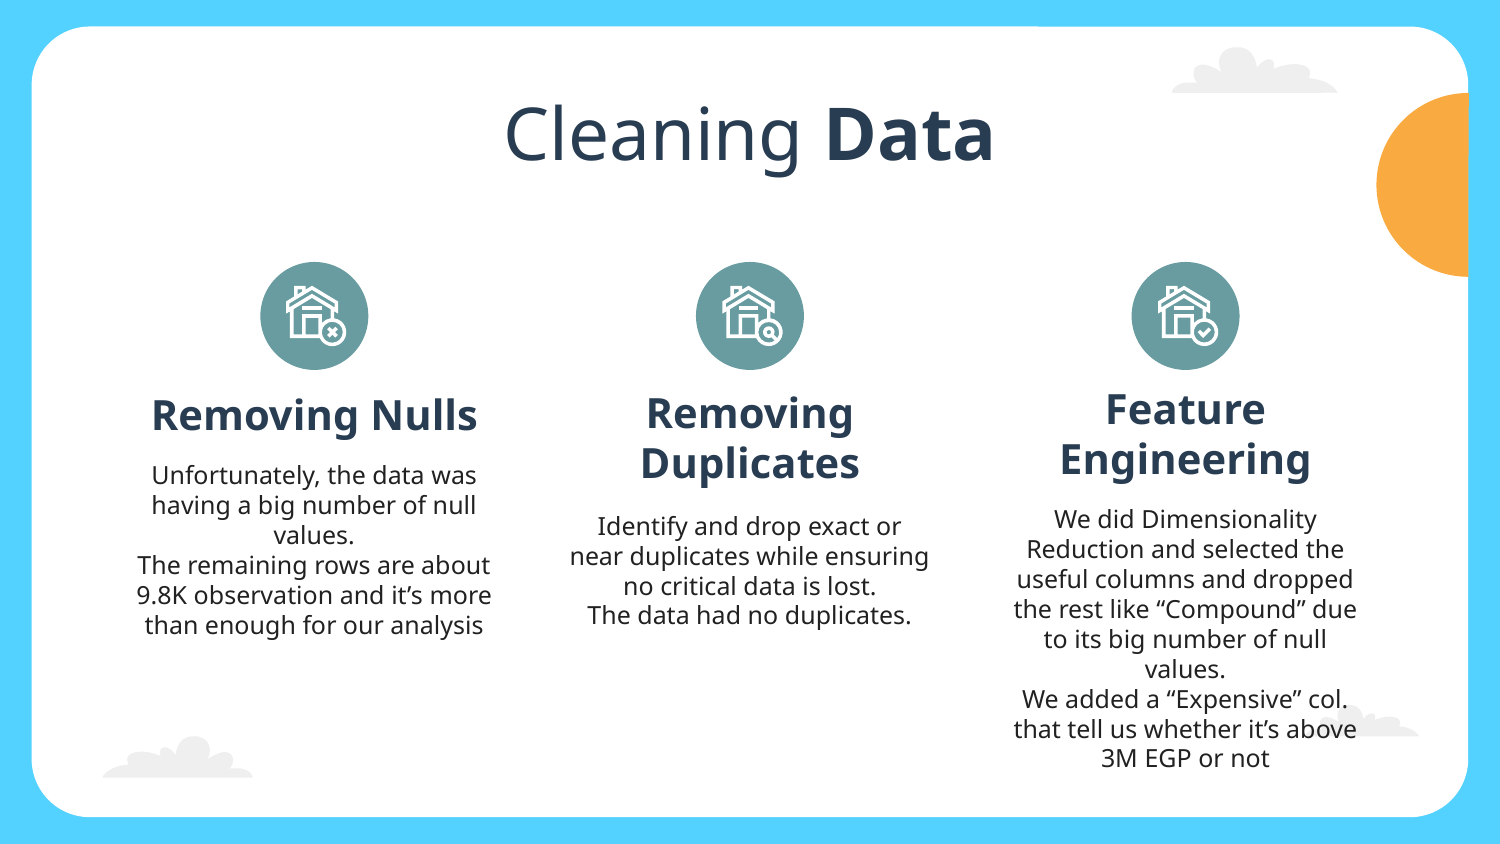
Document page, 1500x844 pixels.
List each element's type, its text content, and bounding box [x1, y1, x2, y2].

subtitle We did Dimensionality Reduction and selected the useful columns and dropped the rest like “Compound” due to its big number of null values. We added a “Expensive” col. that tell us whether it’s above 3M EGP or not [989, 499, 1382, 797]
subtitle Unfortunately, the data was having a big number of null values. The remaining rows are about 9.8K observation and it’s more than enough for our analysis [118, 444, 511, 669]
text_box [1157, 285, 1223, 347]
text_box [722, 285, 787, 347]
title Cleaning Data [118, 72, 1382, 167]
subtitle Removing Duplicates [553, 371, 947, 495]
subtitle Removing Nulls [118, 367, 511, 444]
text_box [0, 819, 1500, 844]
text_box [1305, 705, 1419, 737]
text_box [1131, 261, 1240, 370]
subtitle Identify and drop exact or near duplicates while ensuring no critical data is lost. The data had no duplicates. [553, 495, 947, 719]
text_box [695, 261, 804, 370]
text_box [285, 285, 351, 347]
subtitle Feature Engineering [989, 411, 1382, 499]
text_box [260, 261, 369, 370]
text_box [1376, 92, 1469, 277]
